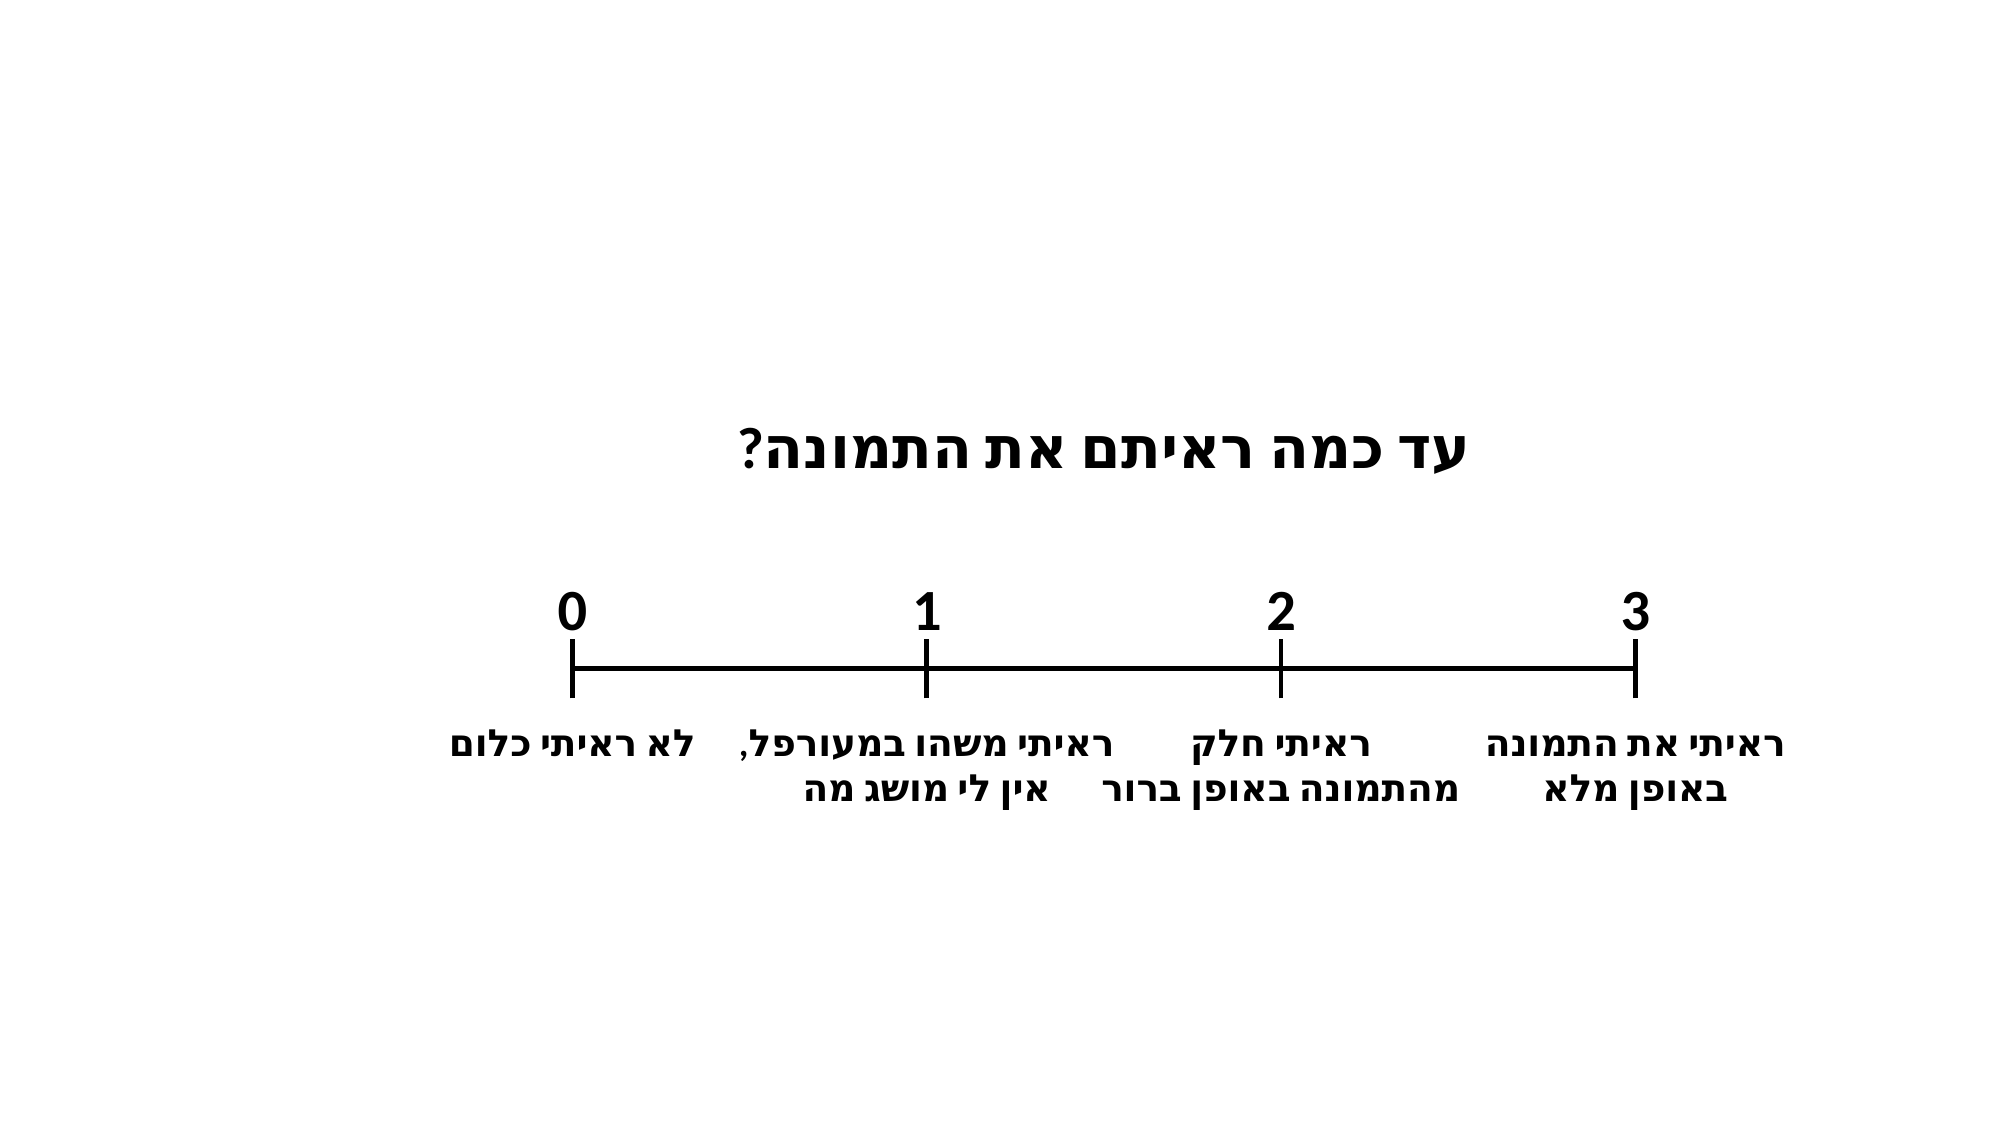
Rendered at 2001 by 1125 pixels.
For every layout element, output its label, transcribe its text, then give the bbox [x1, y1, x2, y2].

text_box ראיתי חלק מהתמונה באופן ברור [1086, 711, 1470, 817]
text_box 1 [896, 564, 957, 650]
text_box לא ראיתי כלום [434, 711, 711, 772]
text_box ראיתי את התמונה באופן מלא [1470, 711, 1801, 817]
text_box ראיתי משהו במעורפל, אין לי מושג מה [723, 711, 1086, 817]
text_box עד כמה ראיתם את התמונה? [436, 368, 1772, 803]
text_box 2 [1251, 564, 1311, 650]
text_box 0 [542, 564, 602, 650]
text_box 3 [1605, 564, 1665, 650]
